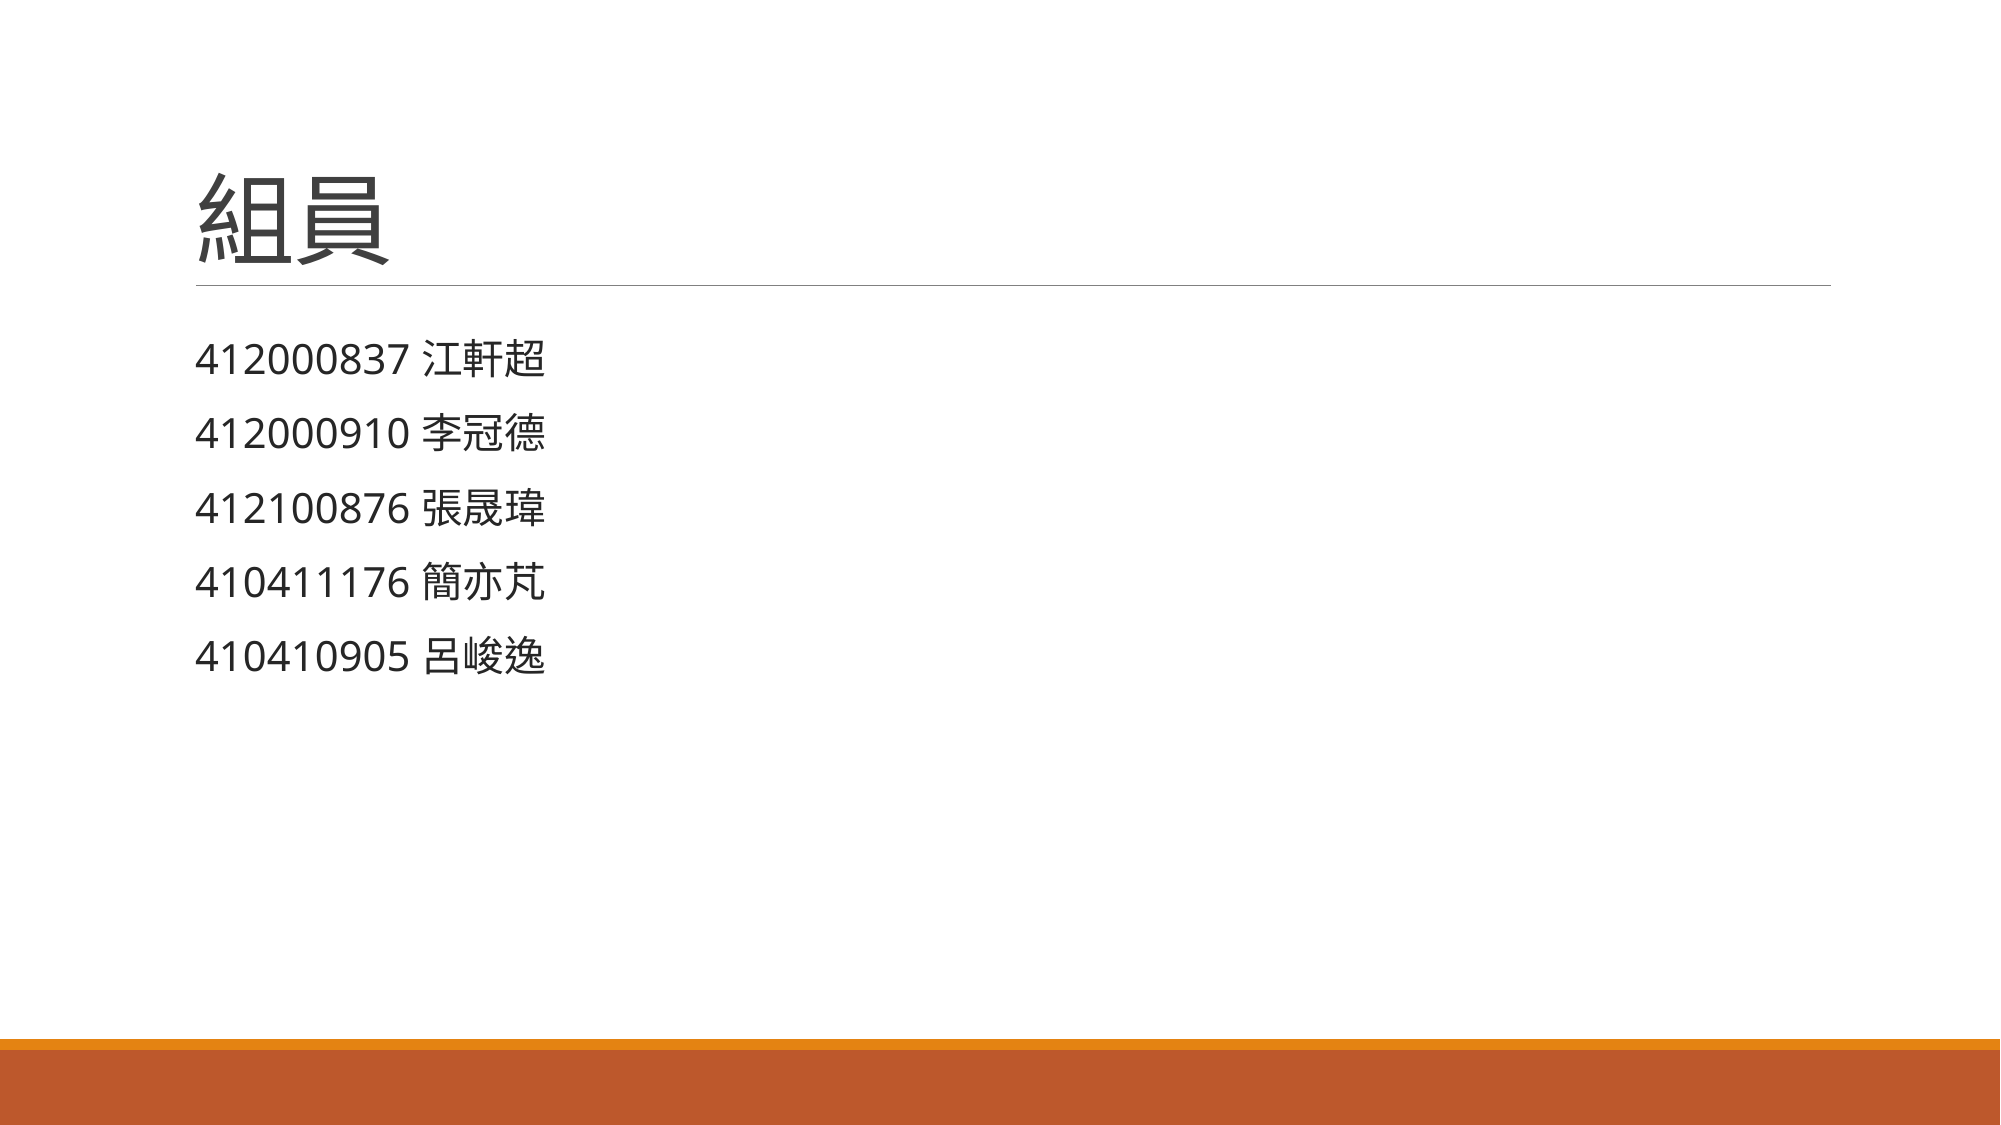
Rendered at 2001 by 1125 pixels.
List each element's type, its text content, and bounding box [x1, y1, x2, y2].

list 412000837江軒超 412000910李冠德 412100876張晟瑋 410411176簡亦芃 410410905呂峻逸 [180, 331, 1830, 992]
title 組員 [180, 47, 1830, 285]
